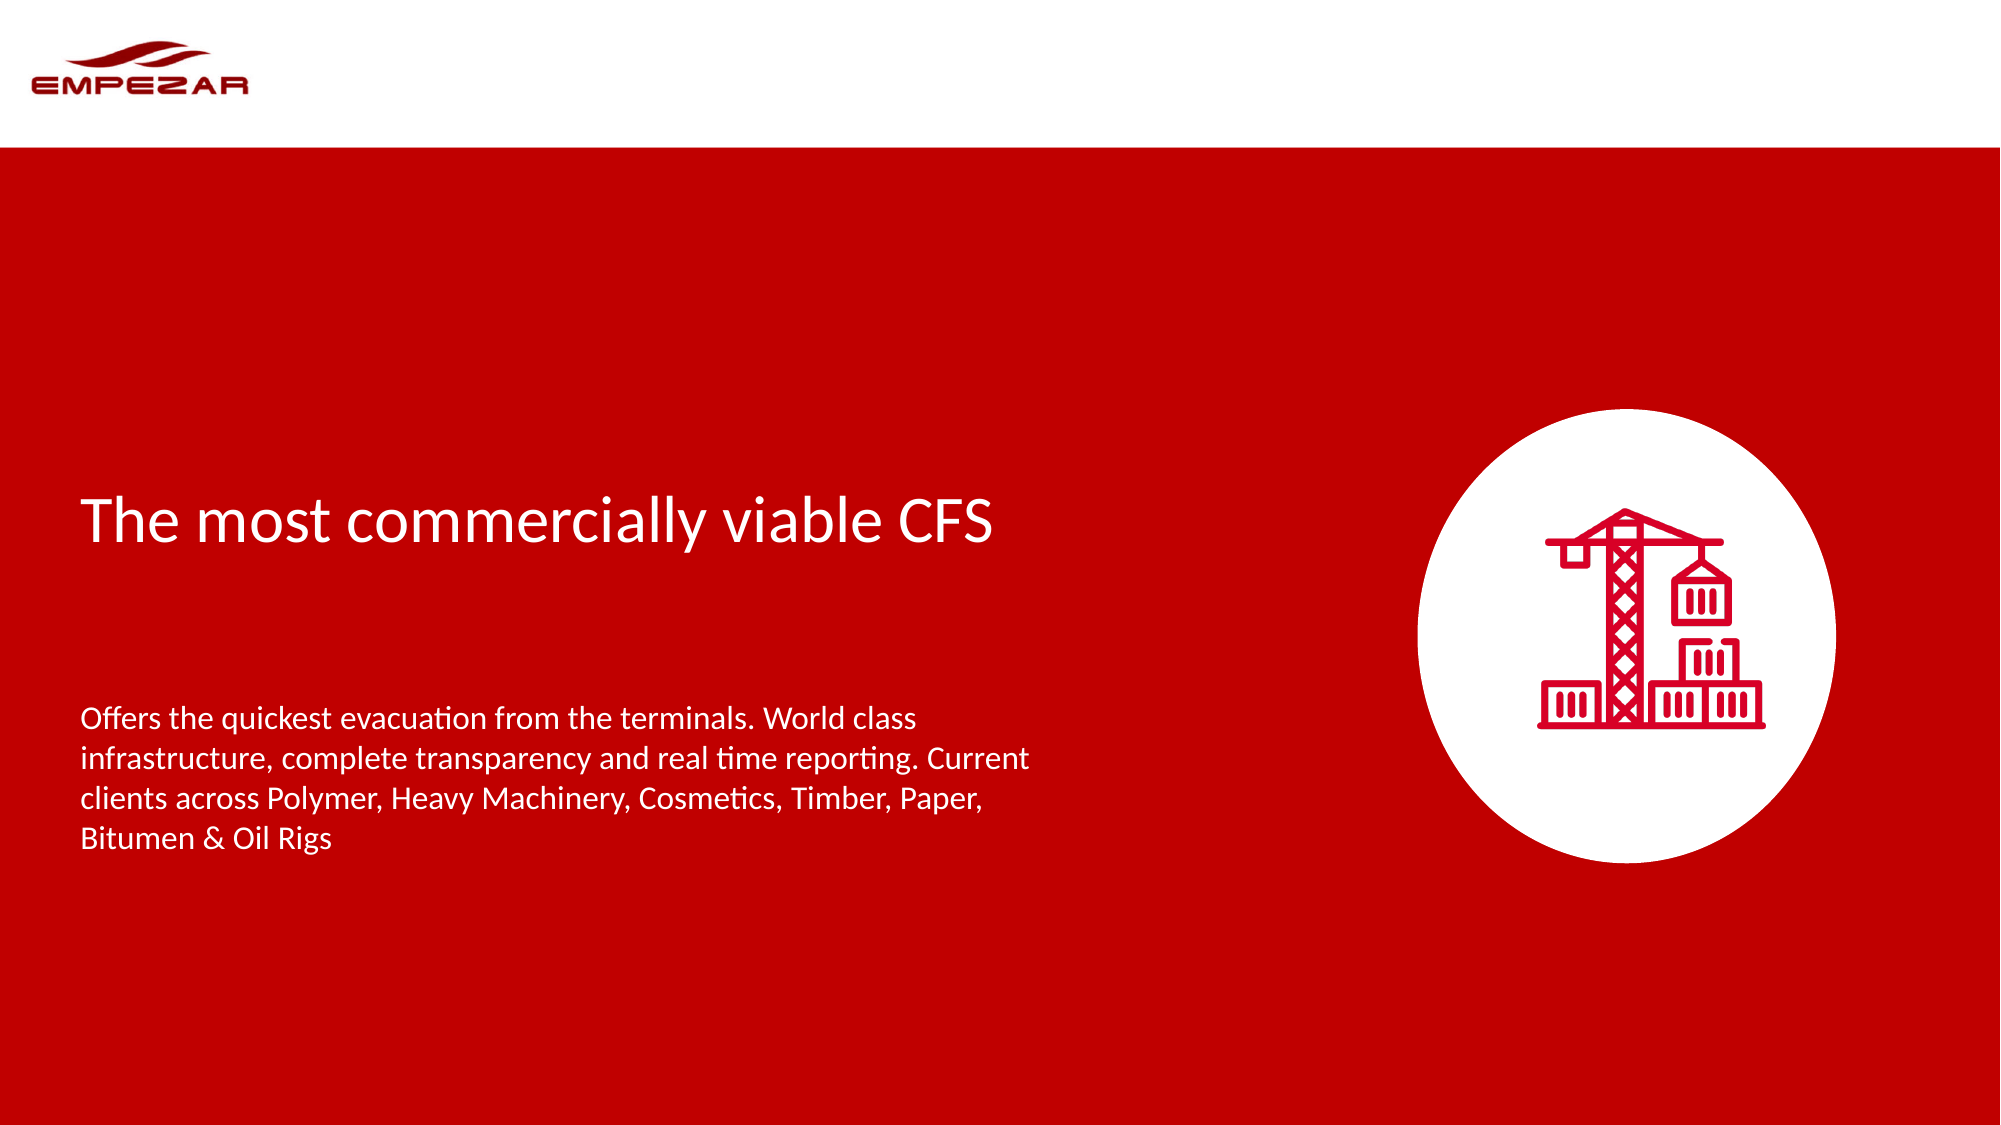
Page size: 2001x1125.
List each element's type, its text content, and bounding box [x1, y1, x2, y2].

text_box [0, 0, 2000, 148]
text_box [1417, 409, 1837, 864]
picture [18, 32, 259, 103]
text_box [0, 148, 2000, 1125]
picture [1536, 504, 1766, 733]
text_box The most commercially viable CFS Offers the quickest evacuation from the terminals. World class infrastructure, complete transparency and real time reporting. Current clients across Polymer, Heavy Machinery, Cosmetics, Timber, Paper, Bitumen & Oil Rigs [65, 468, 1121, 868]
